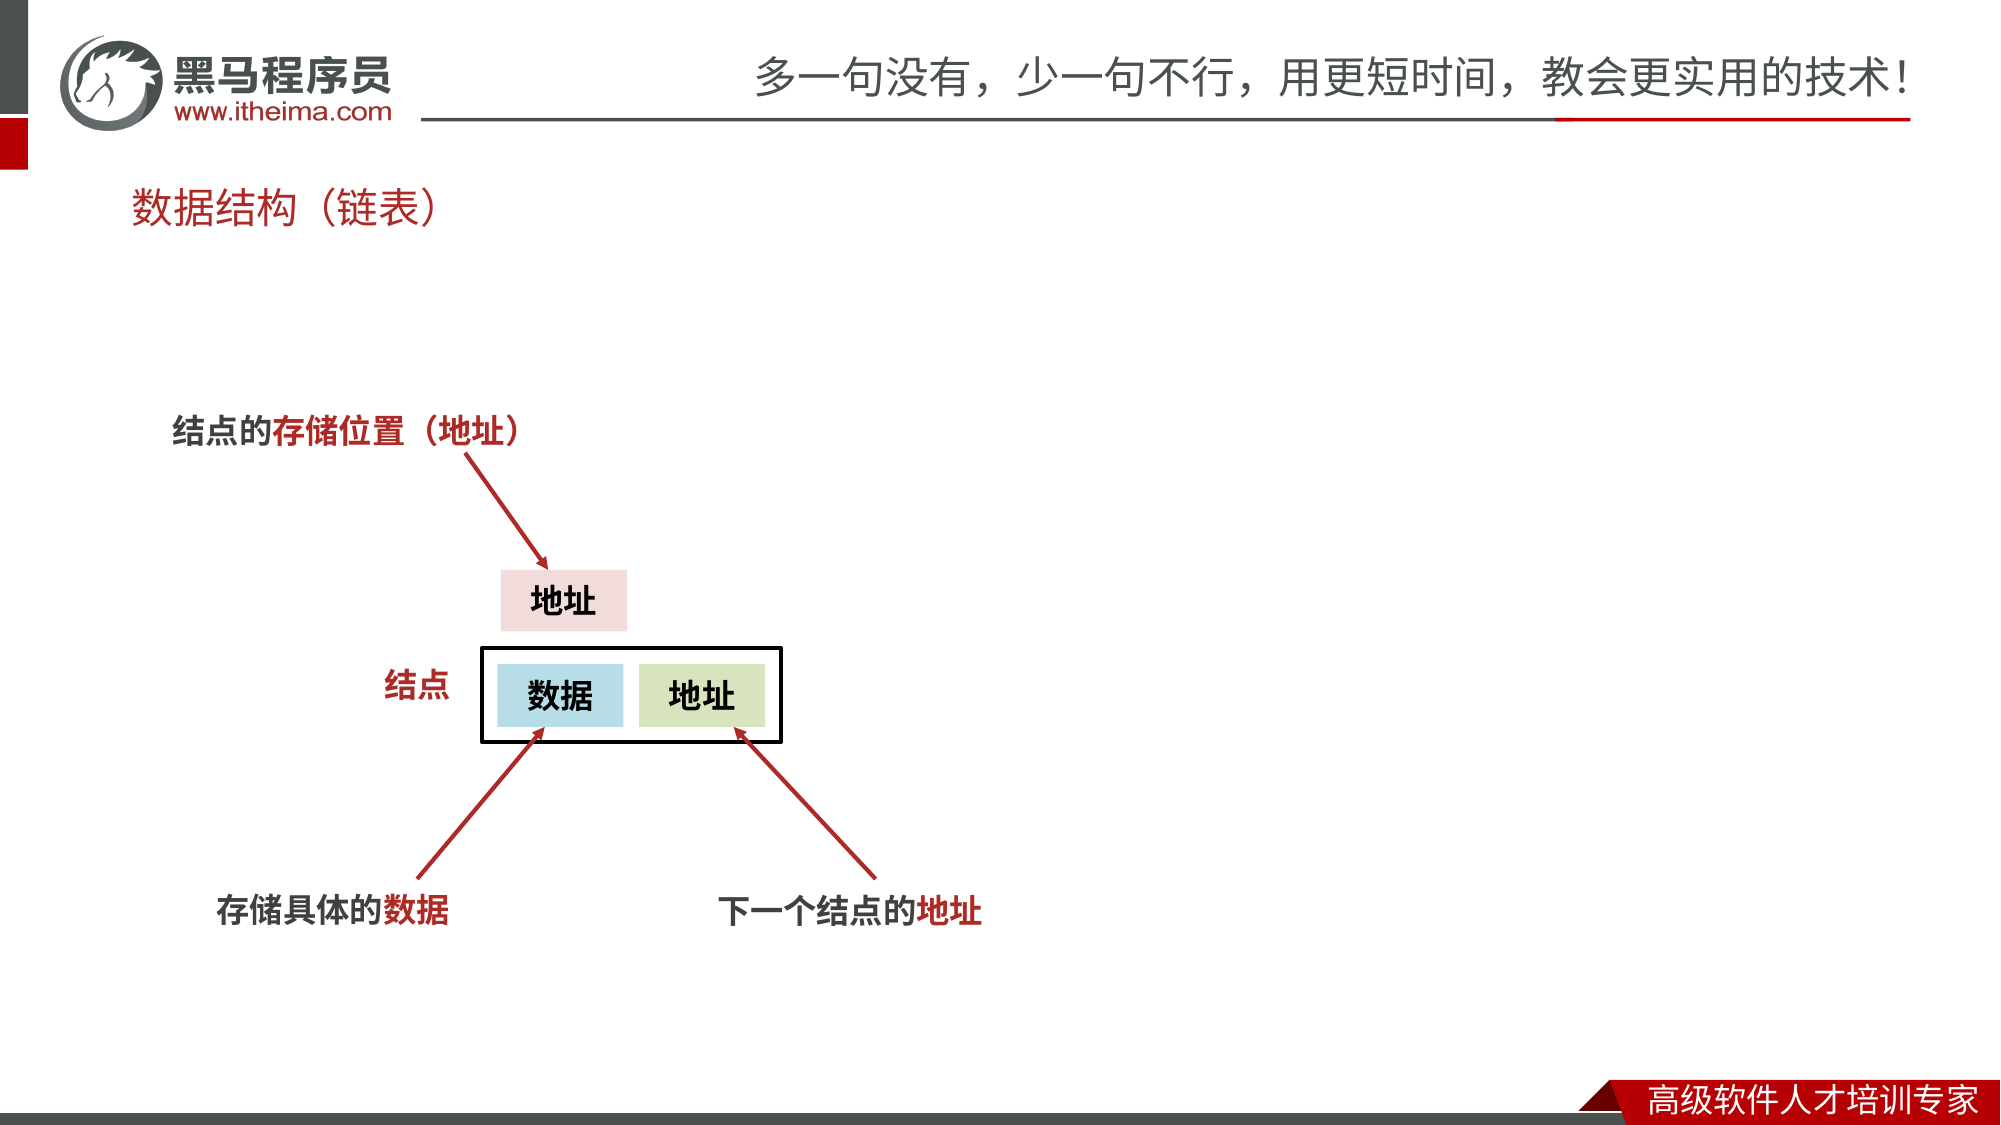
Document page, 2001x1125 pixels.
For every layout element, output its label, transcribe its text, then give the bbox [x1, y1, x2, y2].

title 数据结构 [116, 164, 280, 250]
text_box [464, 452, 549, 571]
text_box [416, 726, 545, 880]
text_box 结点的存储位置（地址） [157, 382, 766, 458]
text_box 地址 [637, 662, 767, 729]
text_box （链表） [280, 164, 491, 250]
text_box 存储具体的数据 [202, 862, 608, 937]
text_box [480, 646, 783, 744]
text_box 下一个结点的地址 [702, 862, 1180, 938]
picture [14, 0, 453, 179]
text_box 结点 [325, 636, 466, 712]
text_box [733, 726, 876, 880]
text_box 地址 [499, 568, 629, 633]
